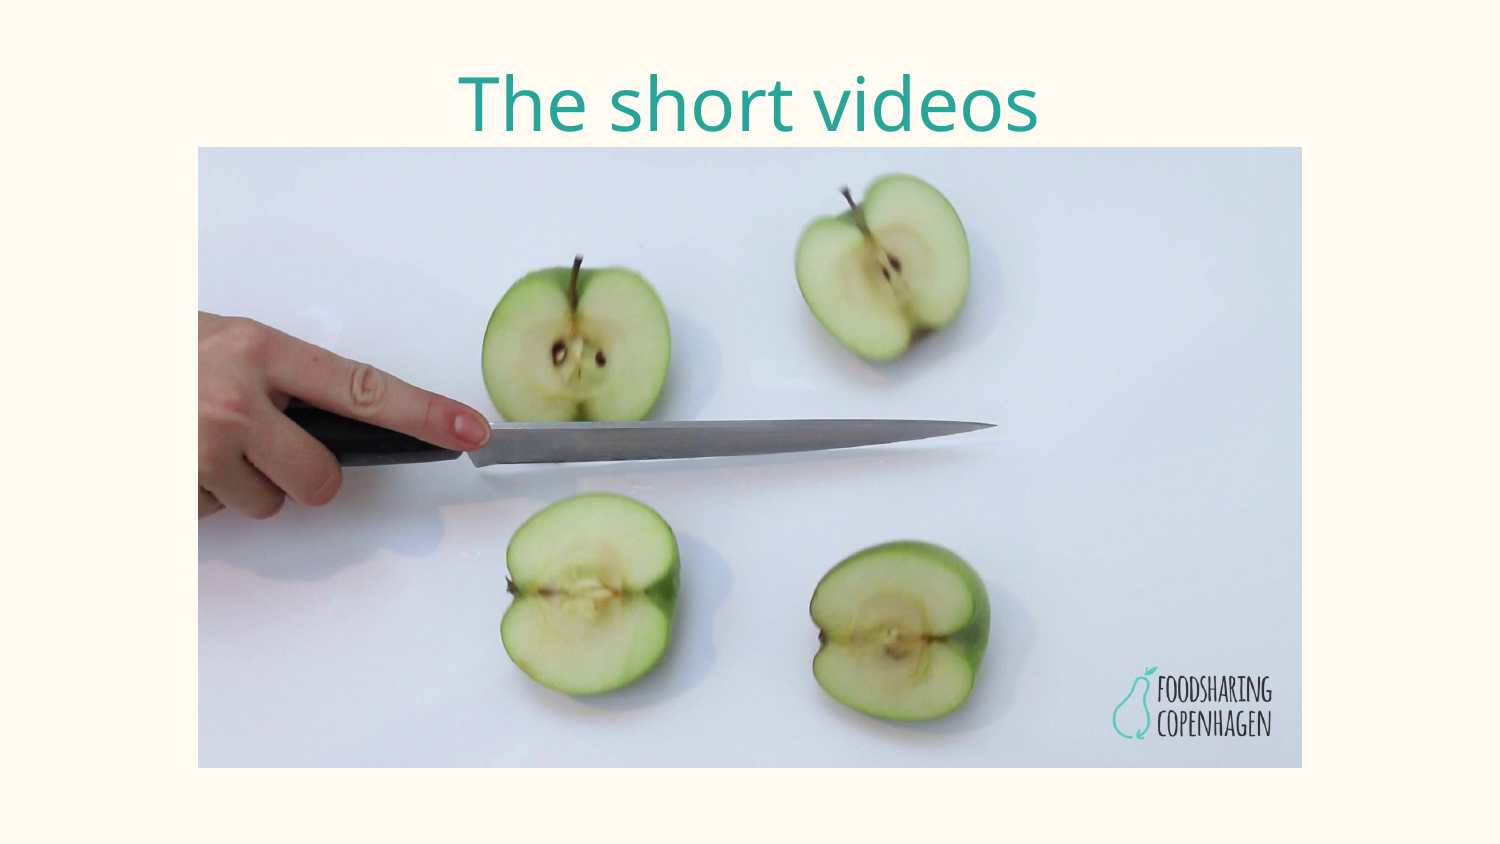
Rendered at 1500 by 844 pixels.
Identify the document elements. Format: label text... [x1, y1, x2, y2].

title The short videos [51, 41, 1449, 142]
picture [198, 146, 1302, 768]
